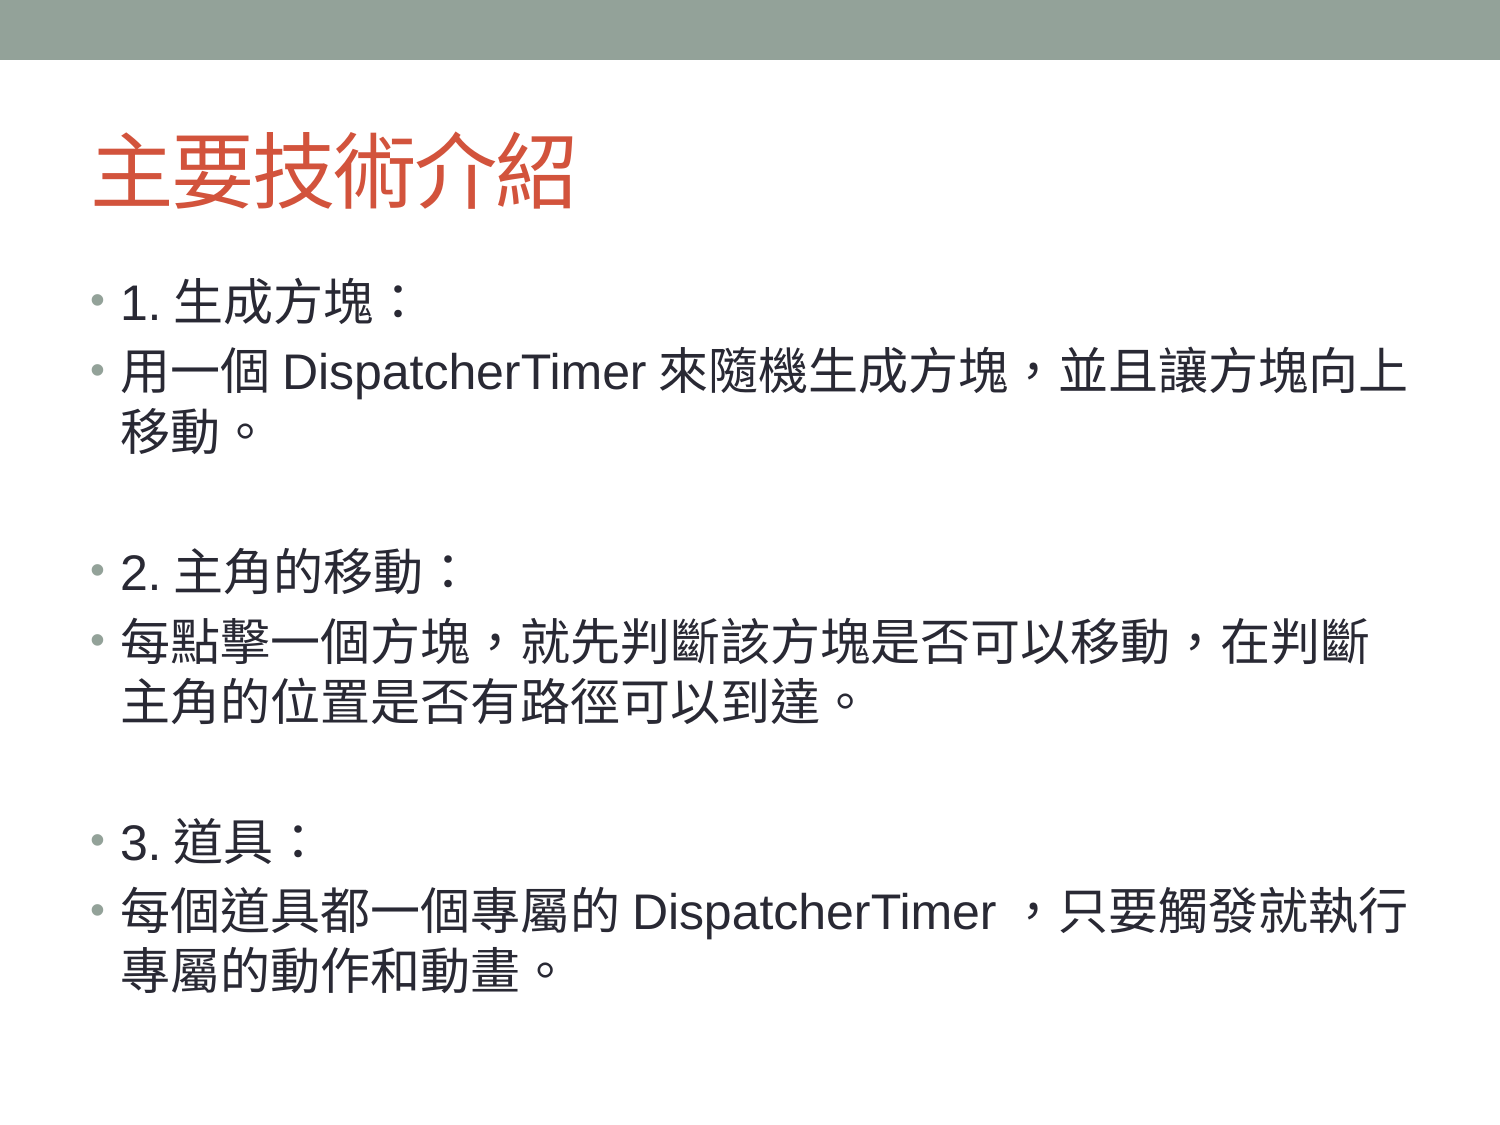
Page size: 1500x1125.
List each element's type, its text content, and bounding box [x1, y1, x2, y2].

title 主要技術介紹 [75, 87, 1425, 250]
list 1.生成方塊： 用一個DispatcherTimer來隨機生成方塊，並且讓方塊向上移動。 2.主角的移動： 每點擊一個方塊，就先判斷該方塊是否可以移動，在判斷主角的位置是否有路徑可以到達。 3.道具： 每個道具都一個專屬的DispatcherTimer，只要觸發就執行專屬的動作和動畫。 [75, 262, 1425, 1077]
